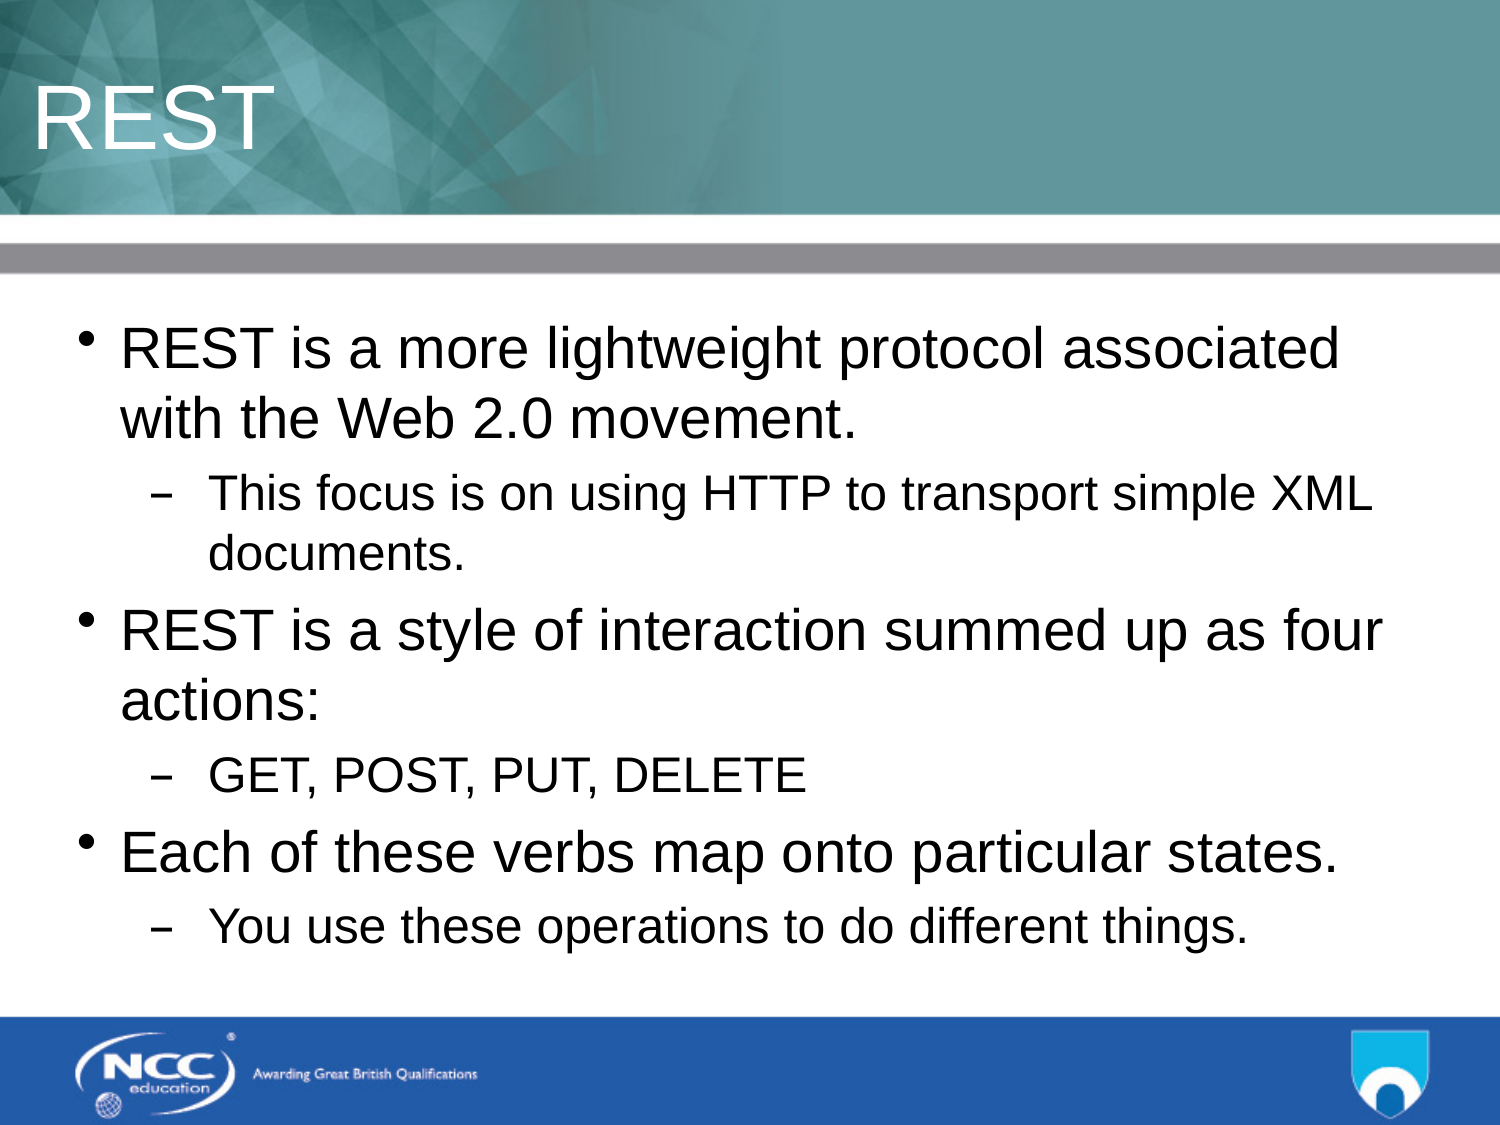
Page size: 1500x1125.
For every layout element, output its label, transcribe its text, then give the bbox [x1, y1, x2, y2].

title REST [16, 19, 1459, 207]
picture [0, 0, 1500, 1125]
list REST is a more lightweight protocol associated with the Web 2.0 movement. This focus is on using HTTP to transport simple XML documents. REST is a style of interaction summed up as four actions: GET, POST, PUT, DELETE Each of these verbs map onto particular states. You use these operations to do different things. [17, 302, 1471, 1012]
